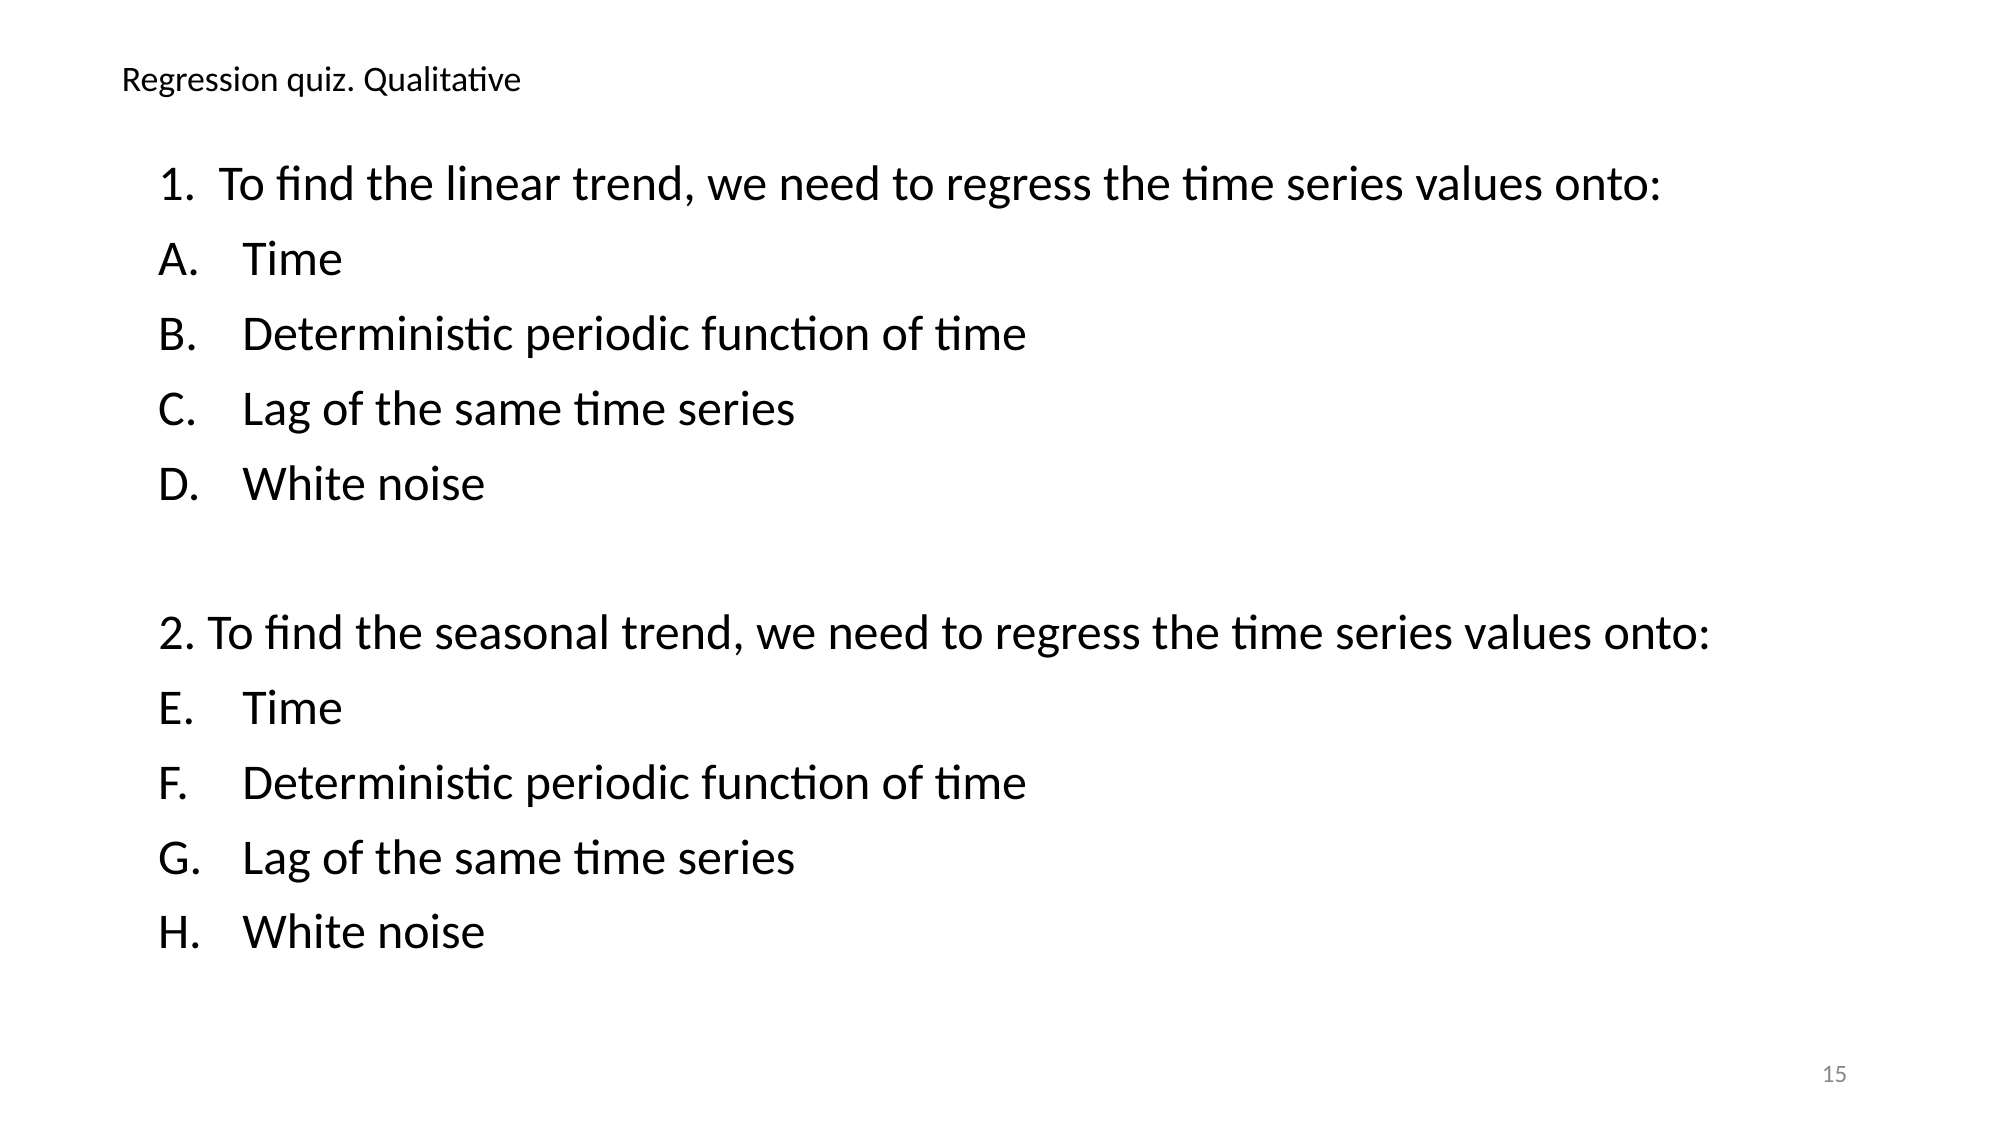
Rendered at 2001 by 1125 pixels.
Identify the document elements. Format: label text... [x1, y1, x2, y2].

title Regression quiz. Qualitative [106, 53, 1725, 150]
slide_number 15 [1412, 1042, 1863, 1103]
list 1. To find the linear trend, we need to regress the time series values onto: Time Deterministic periodic function of time Lag of the same time series White noise 2. To find the seasonal trend, we need to regress the time series values onto: Time Deterministic periodic function of time Lag of the same time series White noise [124, 149, 1950, 1038]
